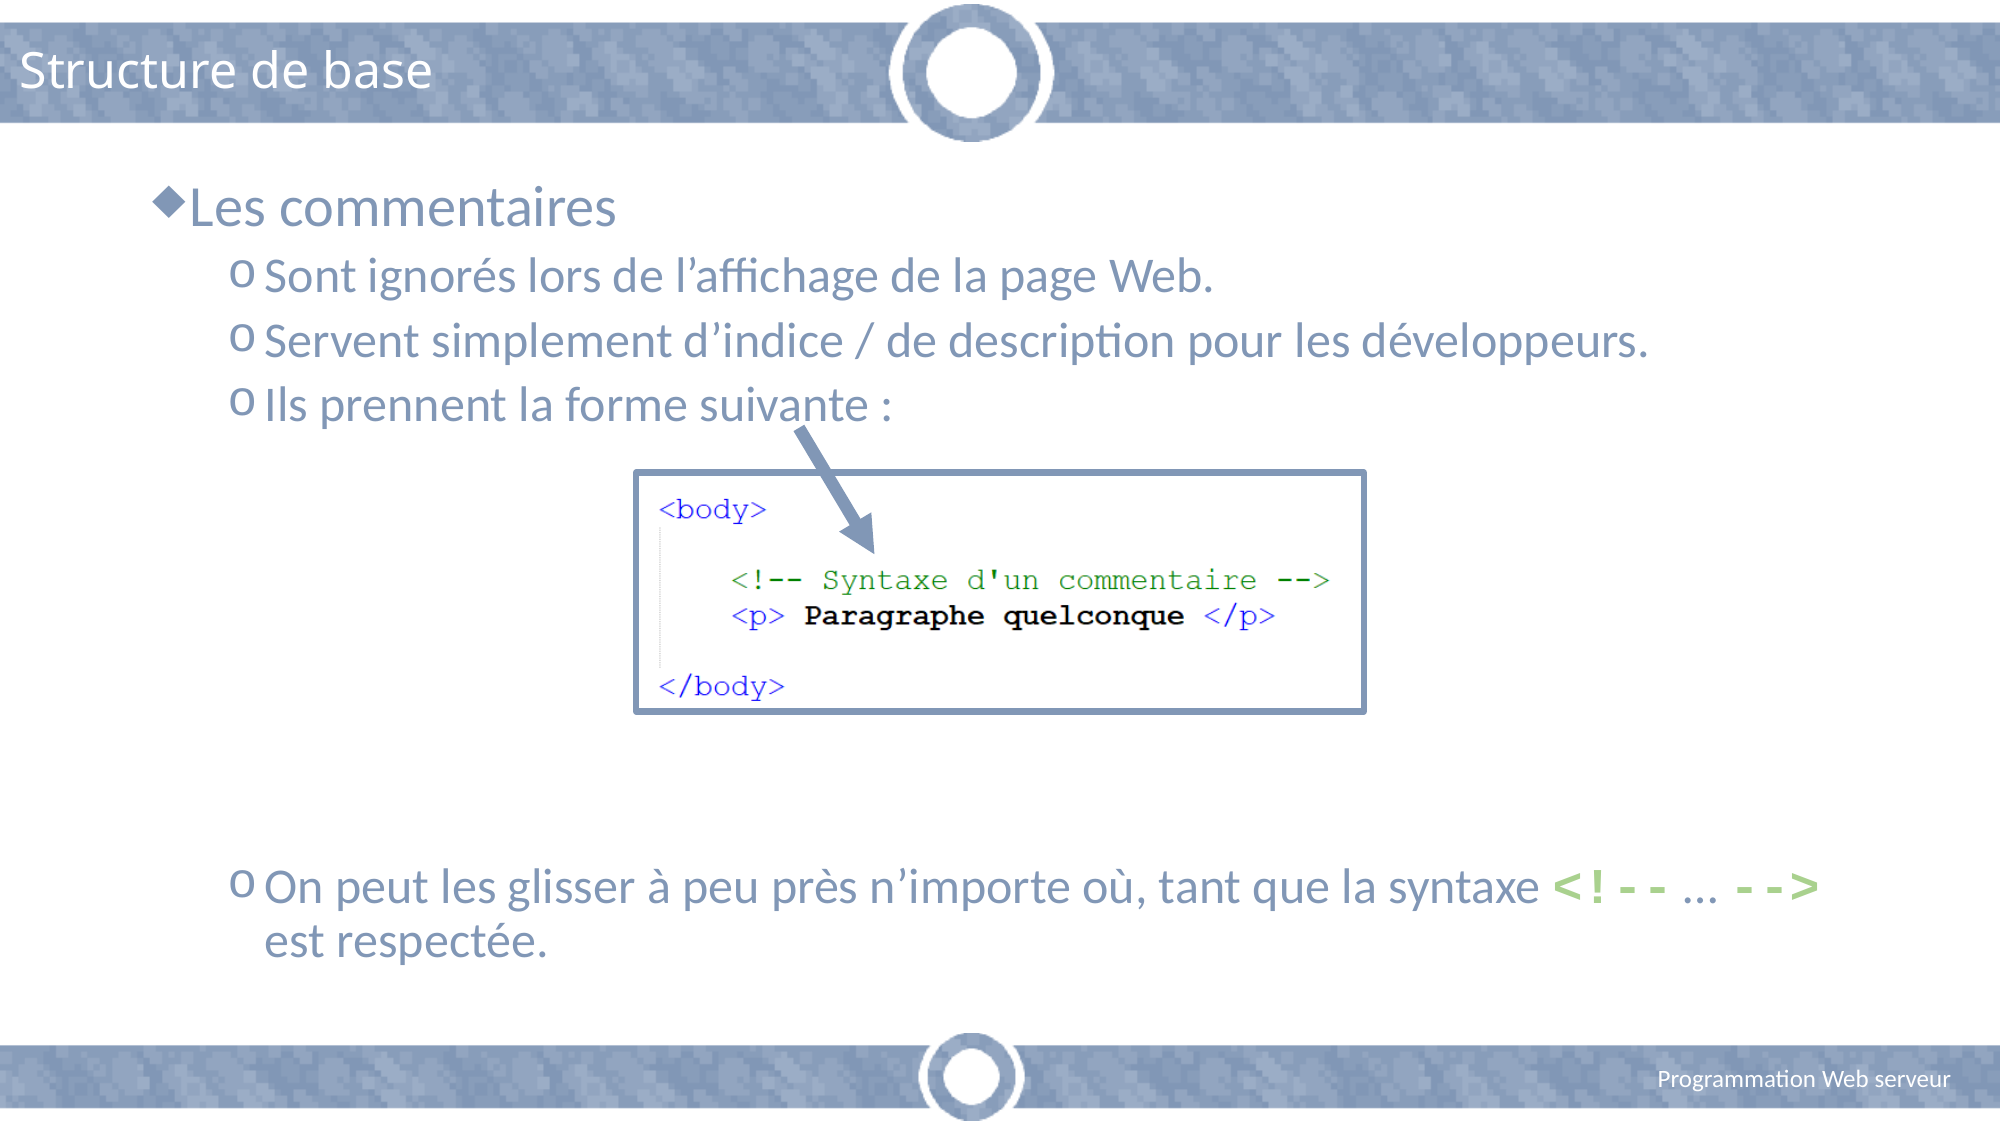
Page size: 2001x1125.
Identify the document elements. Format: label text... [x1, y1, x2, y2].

list Les commentaires Sont ignorés lors de l’affichage de la page Web. Servent simplement d’indice / de description pour les développeurs. Ils prennent la forme suivante : On peut les glisser à peu près n’importe où, tant que la syntaxe <!-- … --> est respectée. [137, 168, 1863, 1014]
picture [0, 4, 2000, 142]
title Structure de base [4, 22, 884, 123]
picture [639, 475, 1361, 709]
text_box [798, 427, 875, 555]
picture [0, 1033, 2000, 1121]
